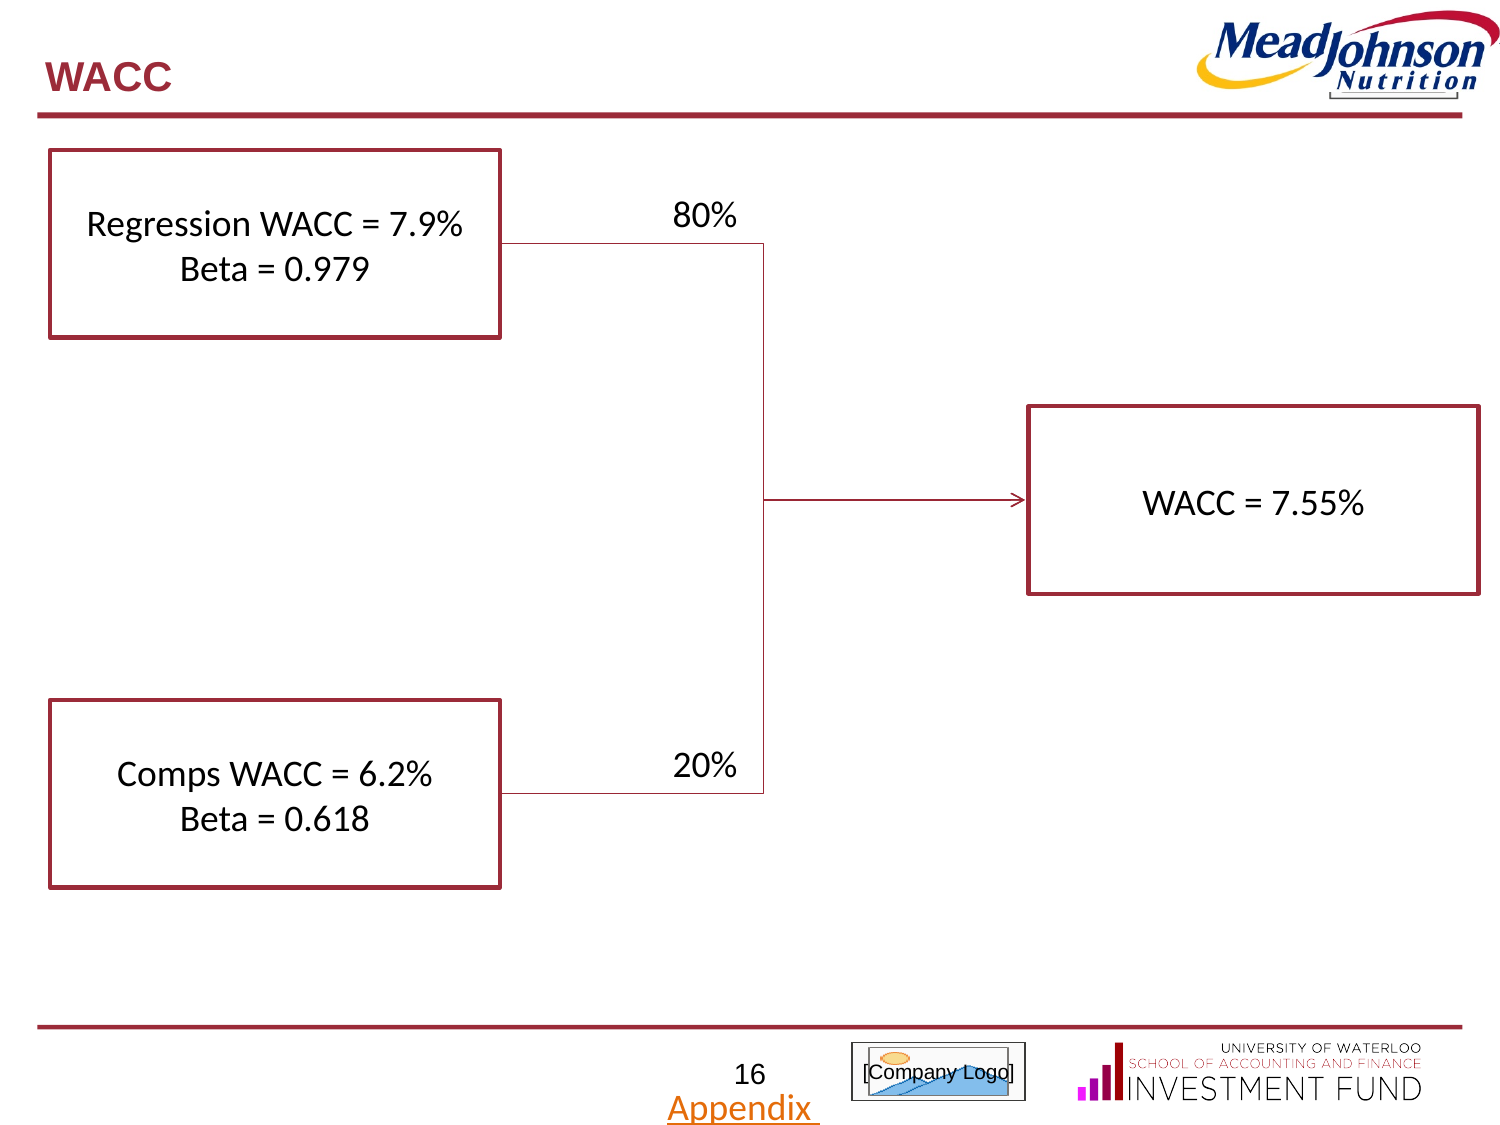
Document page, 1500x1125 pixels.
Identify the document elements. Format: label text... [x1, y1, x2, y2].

text_box Comps WACC = 6.2% Beta = 0.618 [48, 698, 502, 890]
picture [1074, 1039, 1425, 1103]
picture [1195, 6, 1500, 103]
text_box Appendix [652, 1075, 853, 1125]
text_box WACC = 7.55% [1029, 404, 1481, 596]
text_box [499, 499, 1026, 794]
slide_number 16 [697, 1042, 803, 1075]
text_box Regression WACC = 7.9% Beta = 0.979 [48, 148, 502, 340]
picture [844, 1039, 1033, 1103]
title WACC [37, 37, 1463, 113]
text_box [499, 243, 1026, 499]
text_box 80% [657, 183, 753, 242]
